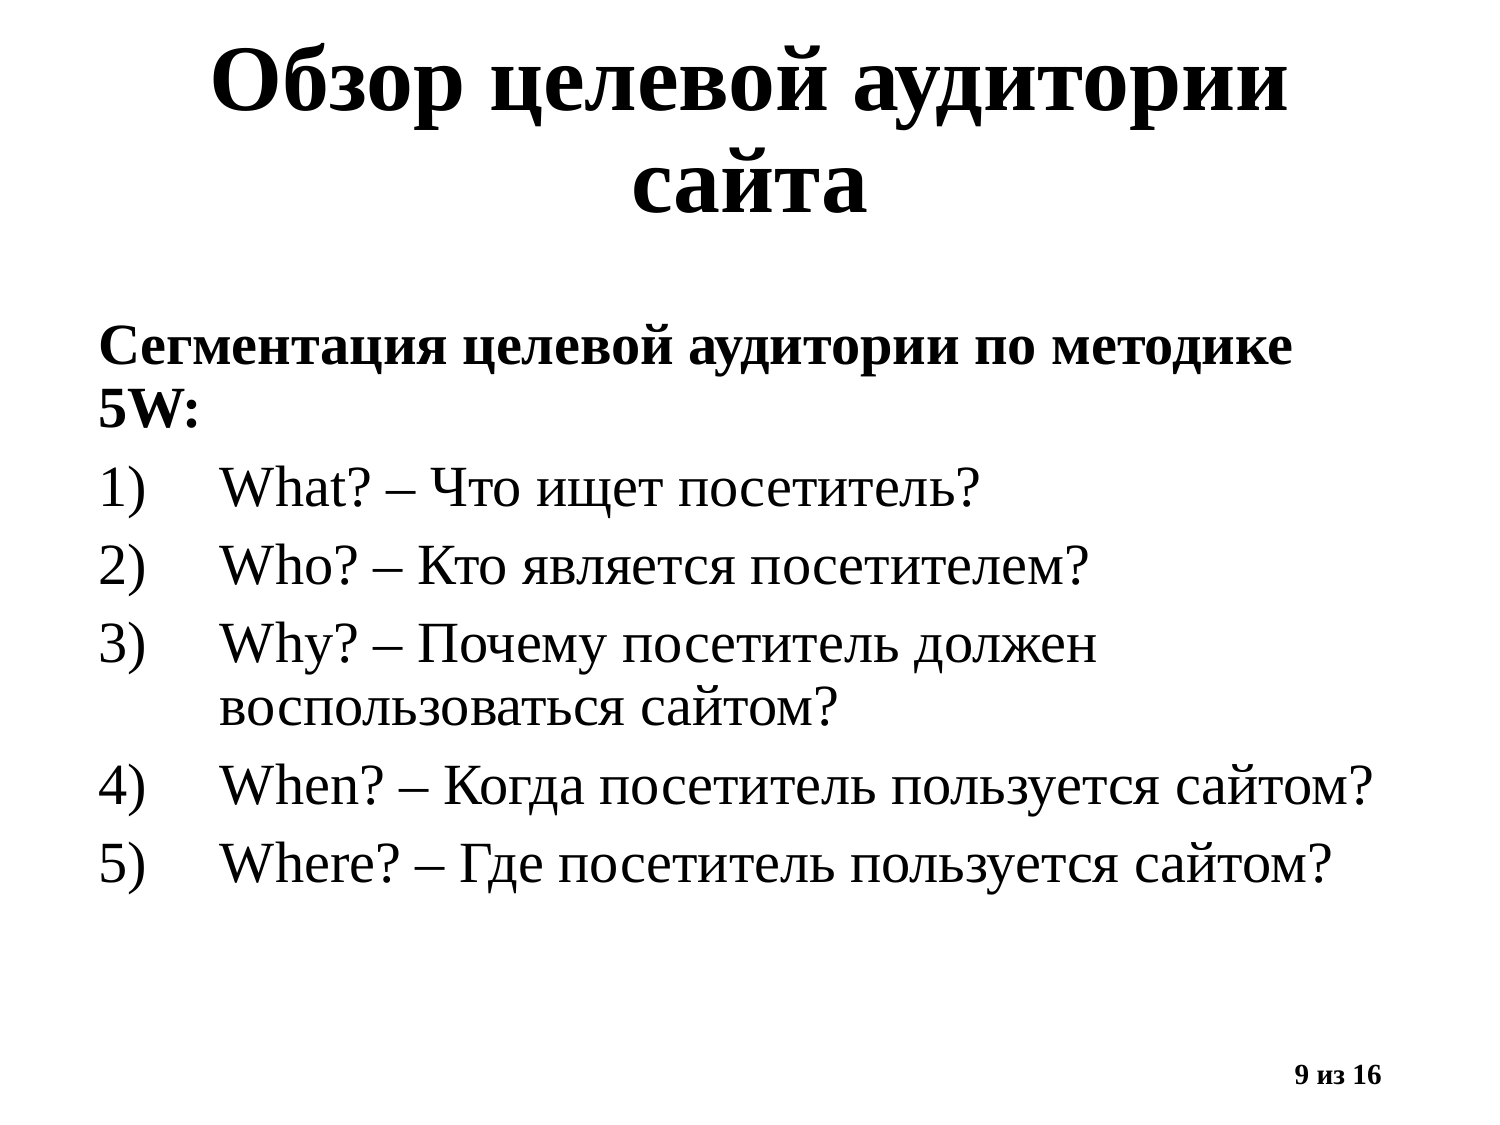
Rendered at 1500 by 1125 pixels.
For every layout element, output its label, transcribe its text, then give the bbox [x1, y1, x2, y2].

list Сегментация целевой аудитории по методике 5W: What? – Что ищет посетитель? Who? – Кто является посетителем? Why? – Почему посетитель должен воспользоваться сайтом? When? – Когда посетитель пользуется сайтом? Where? – Где посетитель пользуется сайтом? [83, 306, 1417, 1043]
slide_number 9 из 16 [1059, 1042, 1397, 1103]
title Обзор целевой аудитории сайта [103, 22, 1397, 240]
